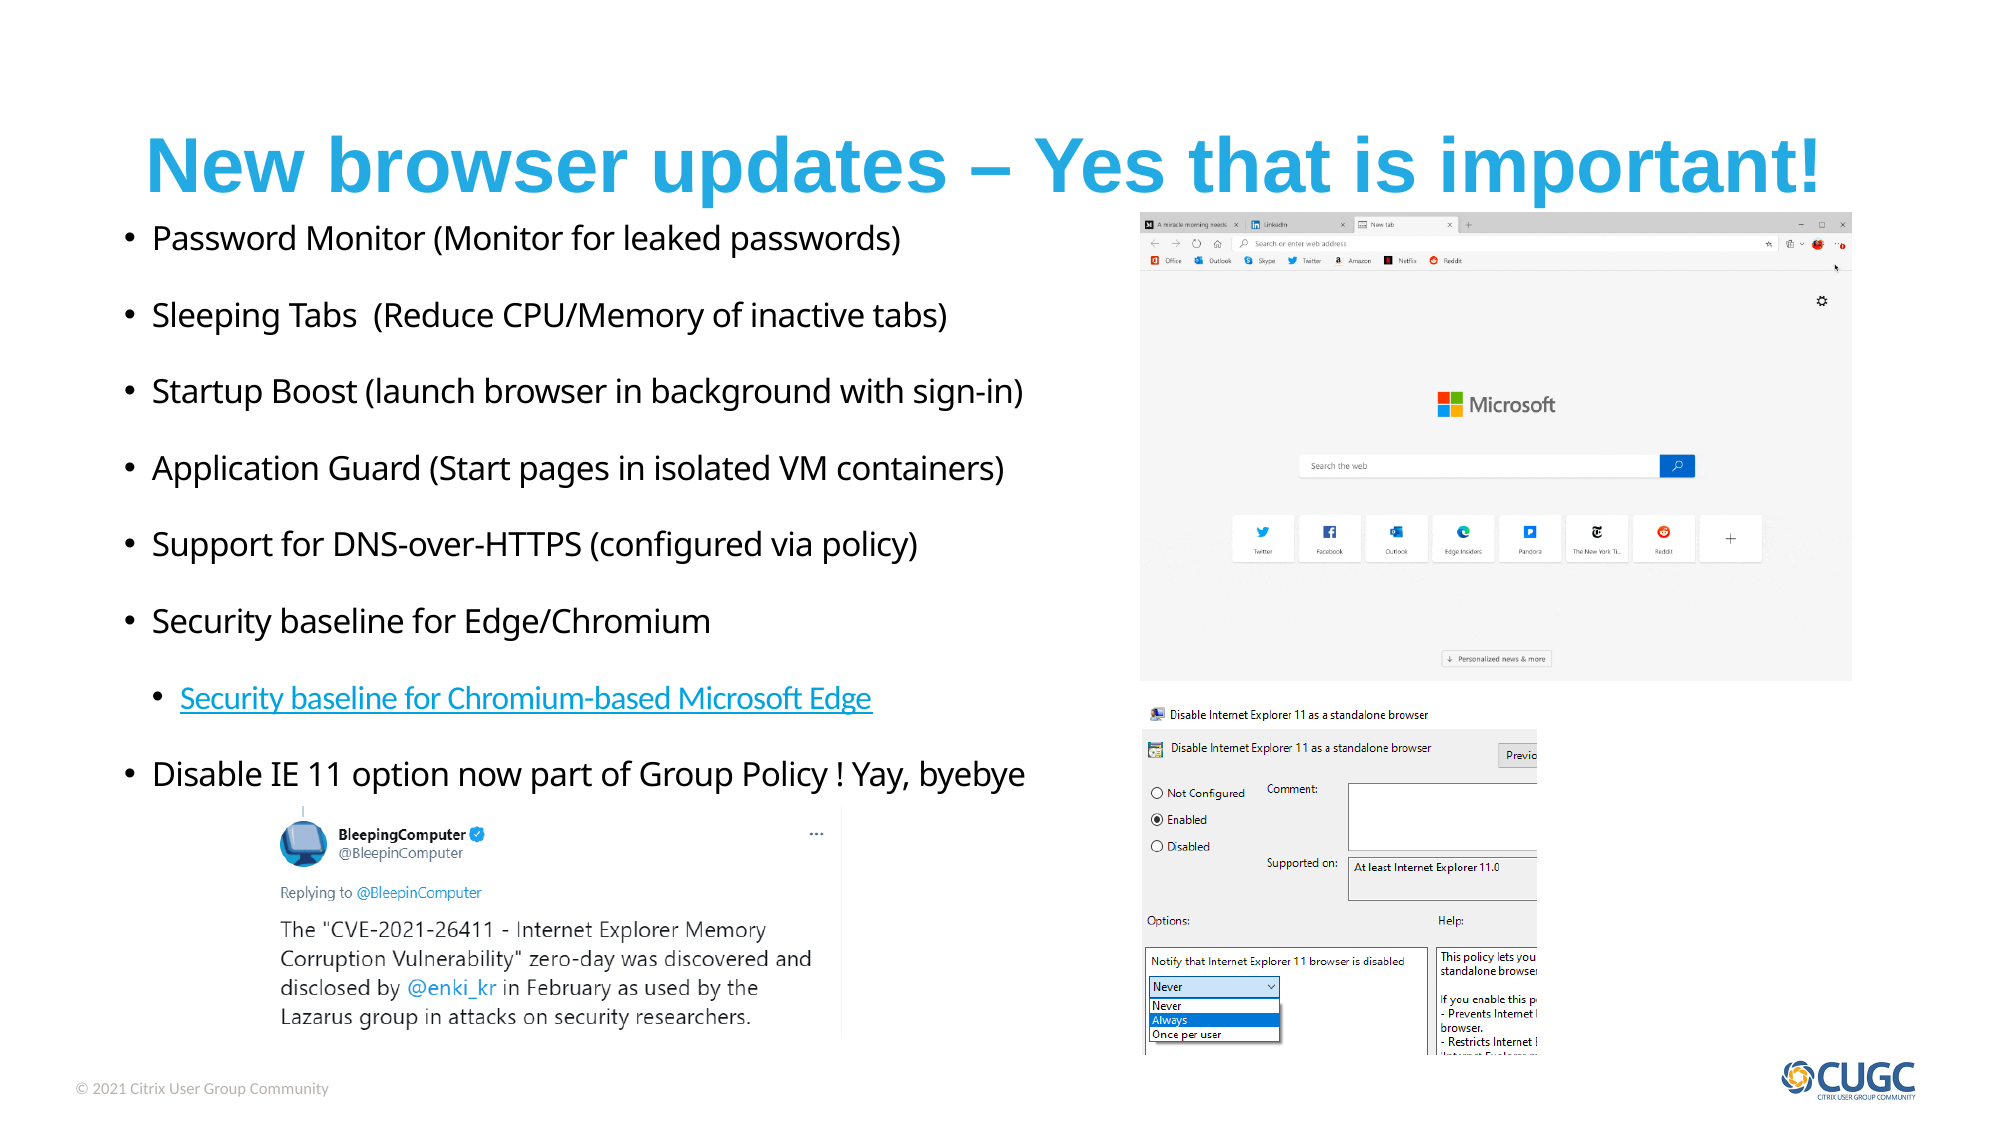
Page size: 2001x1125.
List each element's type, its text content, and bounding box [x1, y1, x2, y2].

picture [1777, 1051, 1925, 1109]
picture [1140, 212, 1852, 681]
text_box Password Monitor (Monitor for leaked passwords) Sleeping Tabs (Reduce CPU/Memory of inactive tabs) Startup Boost (launch browser in background with sign-in) Application Guard (Start pages in isolated VM containers) Support for DNS-over-HTTPS (configured via policy) Security baseline for Edge/Chromium Security baseline for Chromium-based Microsoft Edge Disable IE 11 option now part of Group Policy ! Yay, byebye [80, 190, 1222, 1038]
picture [1138, 702, 1537, 1055]
picture [271, 806, 842, 1038]
text_box New browser updates – Yes that is important! [125, 85, 1852, 212]
